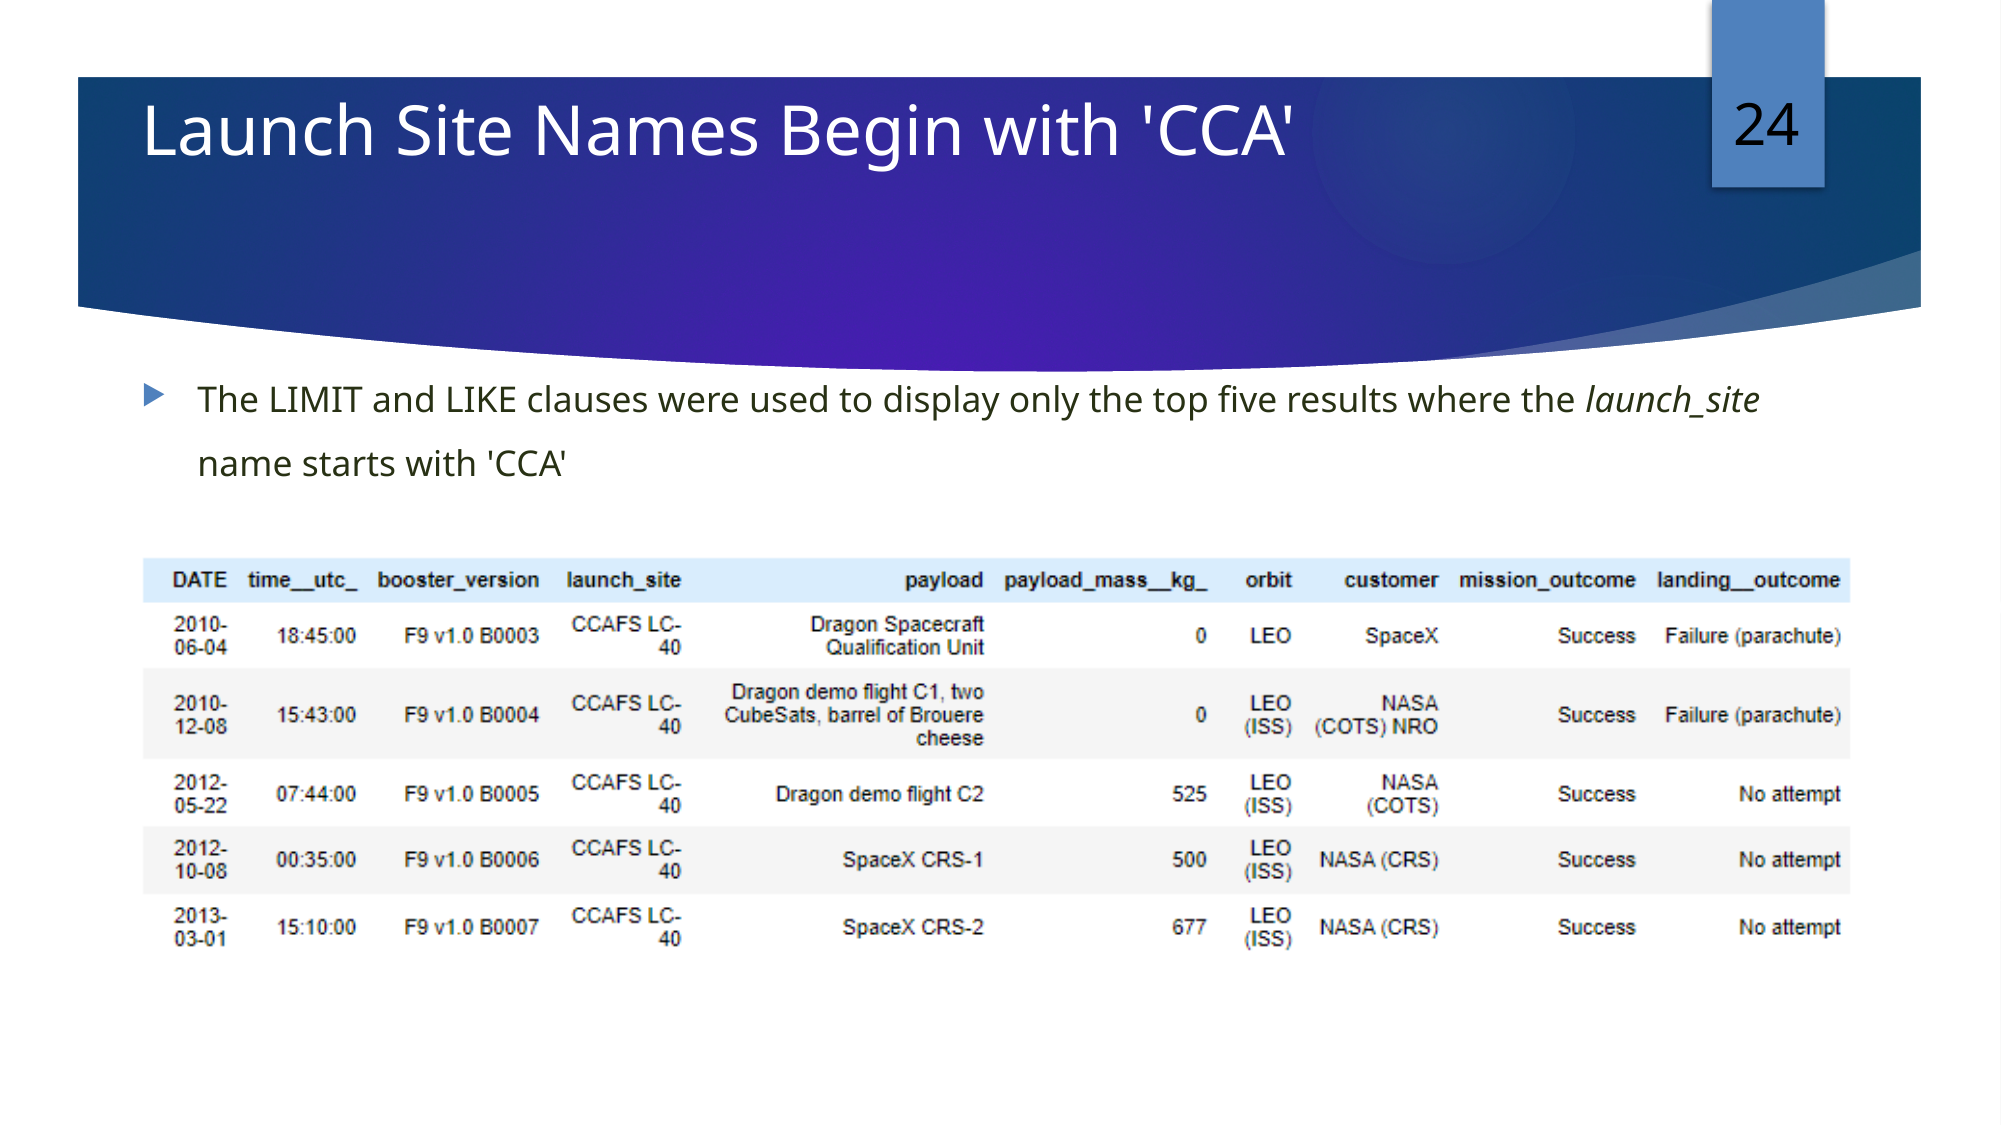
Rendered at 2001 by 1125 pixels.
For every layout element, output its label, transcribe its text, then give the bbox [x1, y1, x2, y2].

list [134, 546, 1866, 989]
slide_number 24 [1698, 48, 1836, 88]
list The LIMIT and LIKE clauses were used to display only the top five results where the launch_site name starts with 'CCA' [126, 348, 1852, 526]
text_box Launch Site Names Begin with 'CCA' [126, 88, 1852, 179]
